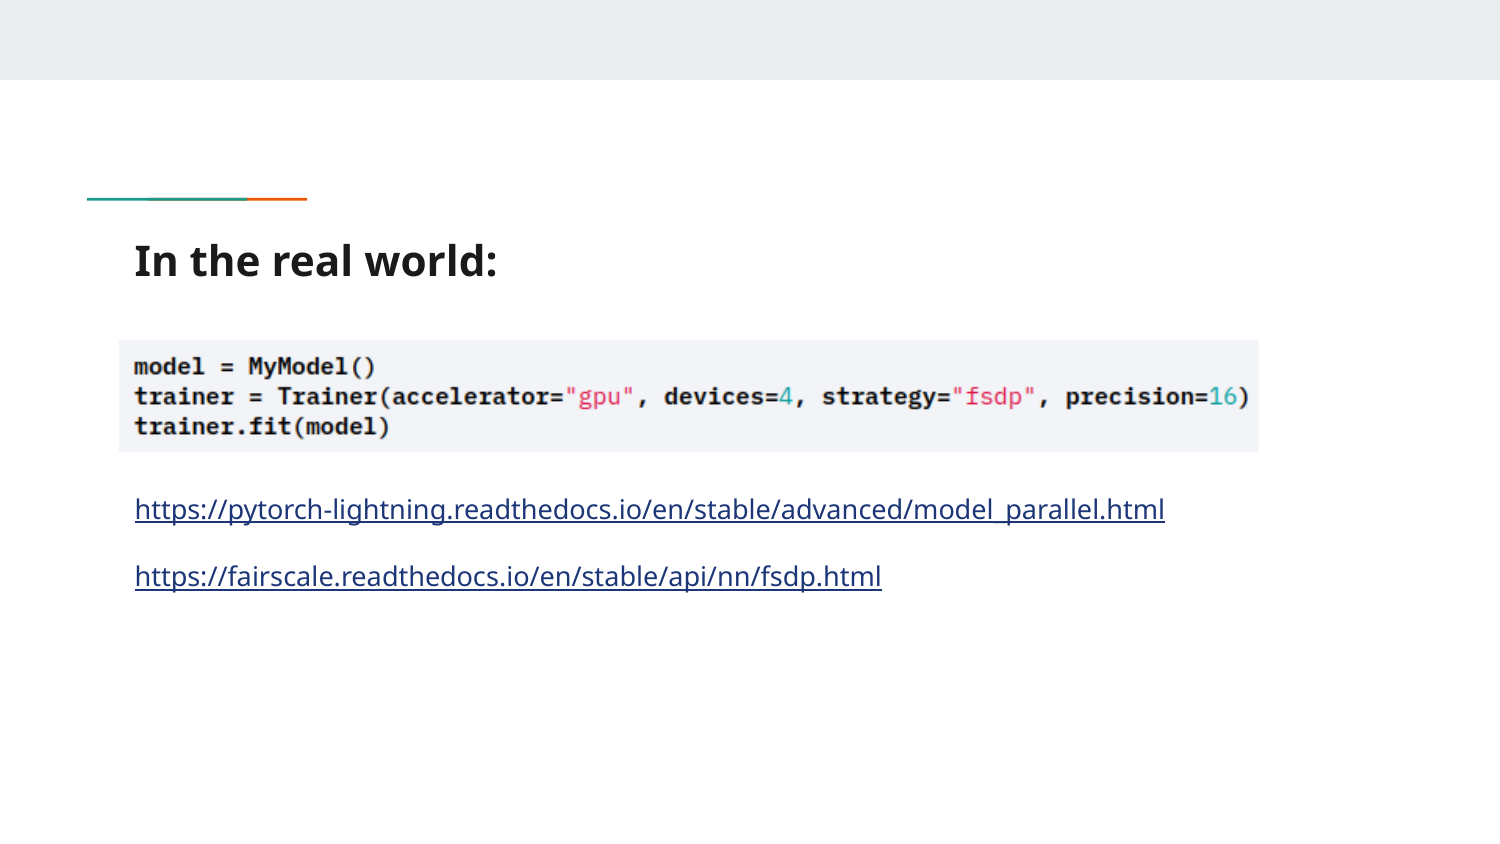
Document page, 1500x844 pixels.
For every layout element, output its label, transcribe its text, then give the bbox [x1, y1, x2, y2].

picture [119, 340, 1259, 453]
list https://pytorch-lightning.readthedocs.io/en/stable/advanced/model_parallel.html https://fairscale.readthedocs.io/en/stable/api/nn/fsdp.html [119, 341, 1381, 712]
title In the real world: [119, 216, 1381, 305]
